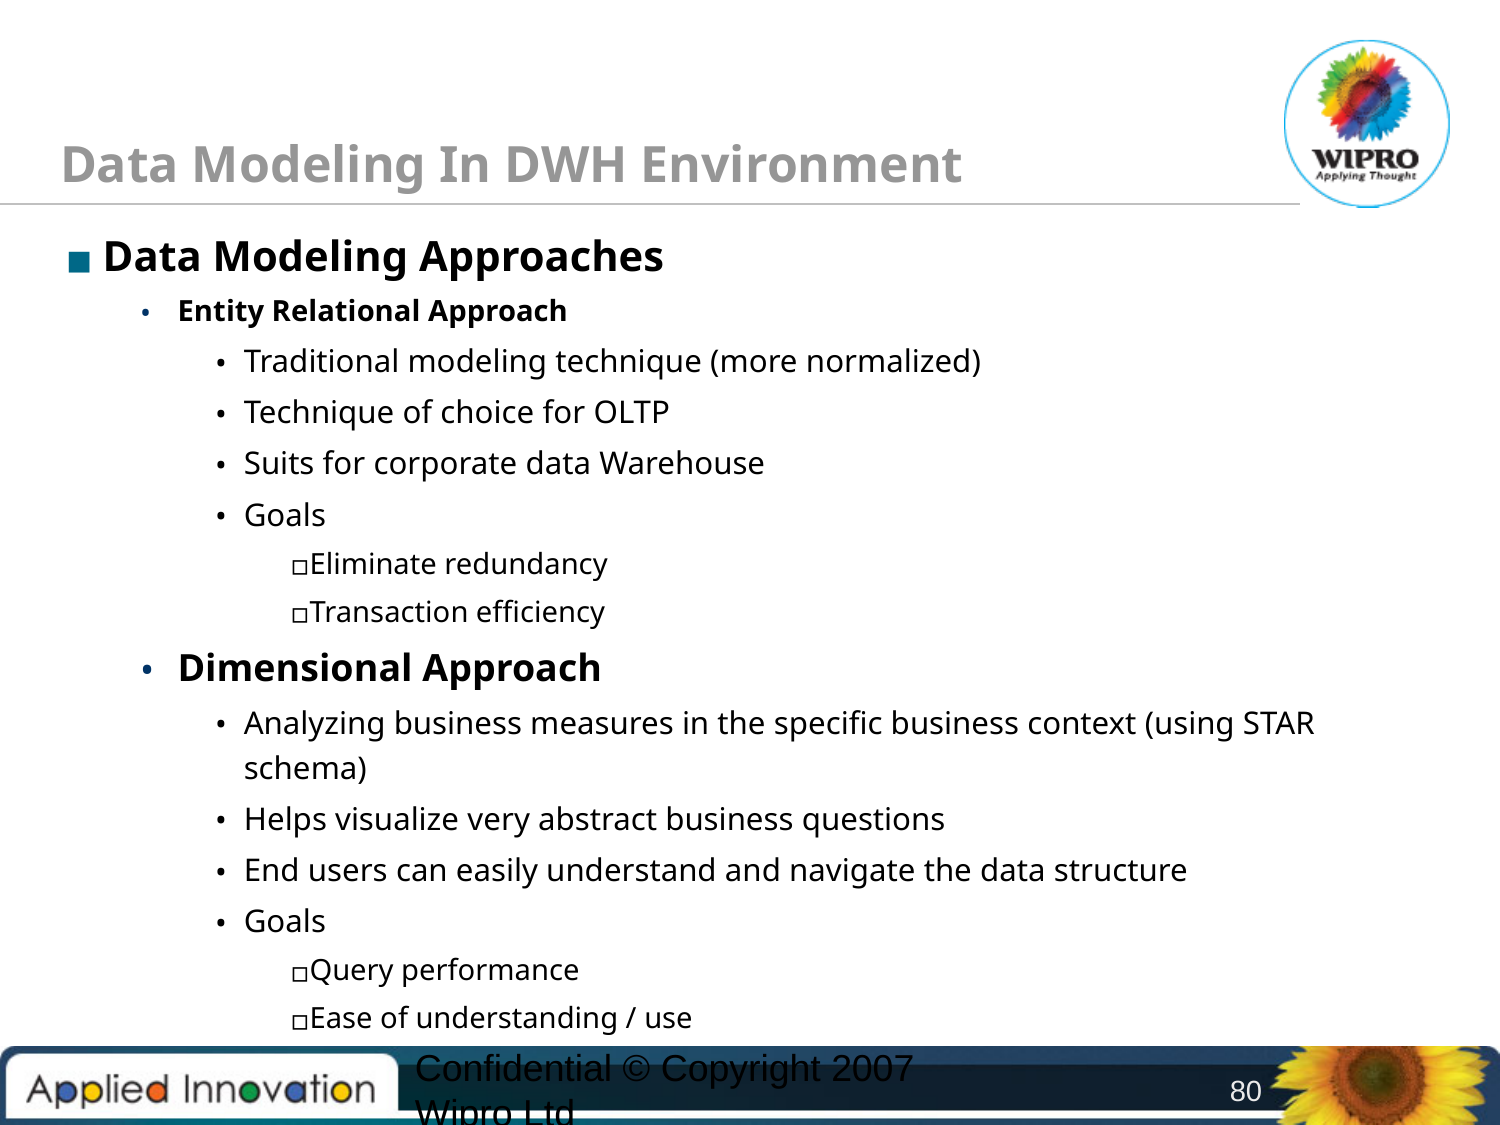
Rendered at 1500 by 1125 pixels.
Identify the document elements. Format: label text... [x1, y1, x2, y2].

picture [1284, 37, 1450, 208]
footer Confidential © Copyright 2007 Wipro Ltd [399, 1057, 975, 1121]
title Data Modeling In DWH Environment [0, 24, 1300, 200]
picture [527, 1121, 541, 1125]
picture [0, 1046, 1500, 1125]
list Data Modeling Approaches Entity Relational Approach Traditional modeling technique (more normalized) Technique of choice for OLTP Suits for corporate data Warehouse Goals Eliminate redundancy Transaction efficiency Dimensional Approach Analyzing business measures in the specific business context (using STAR schema) Helps visualize very abstract business questions End users can easily understand and navigate the data structure Goals Query performance Ease of understanding / use [50, 212, 1450, 1050]
